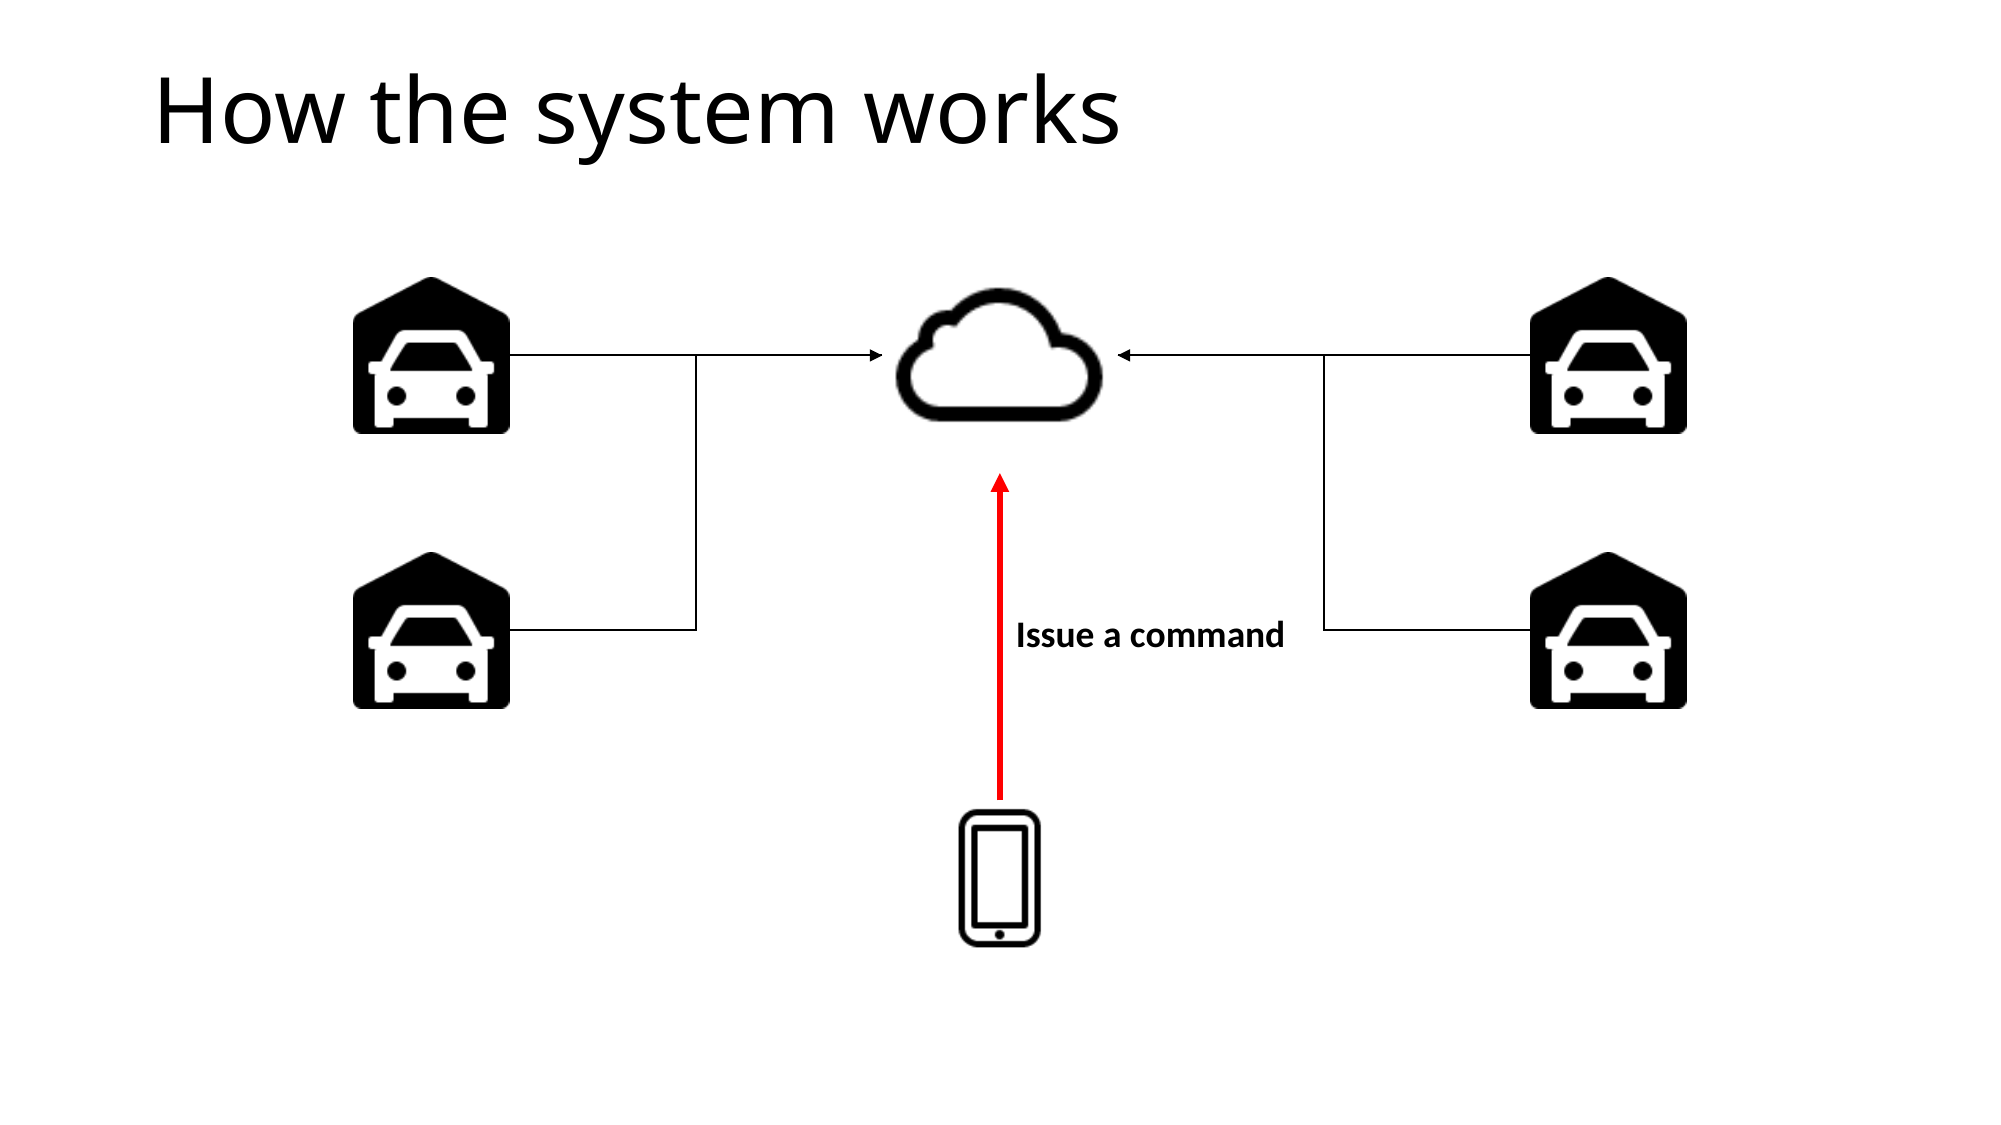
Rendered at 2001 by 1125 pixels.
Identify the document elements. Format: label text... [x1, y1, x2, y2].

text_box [353, 237, 1687, 957]
title How the system works [137, 59, 1863, 278]
